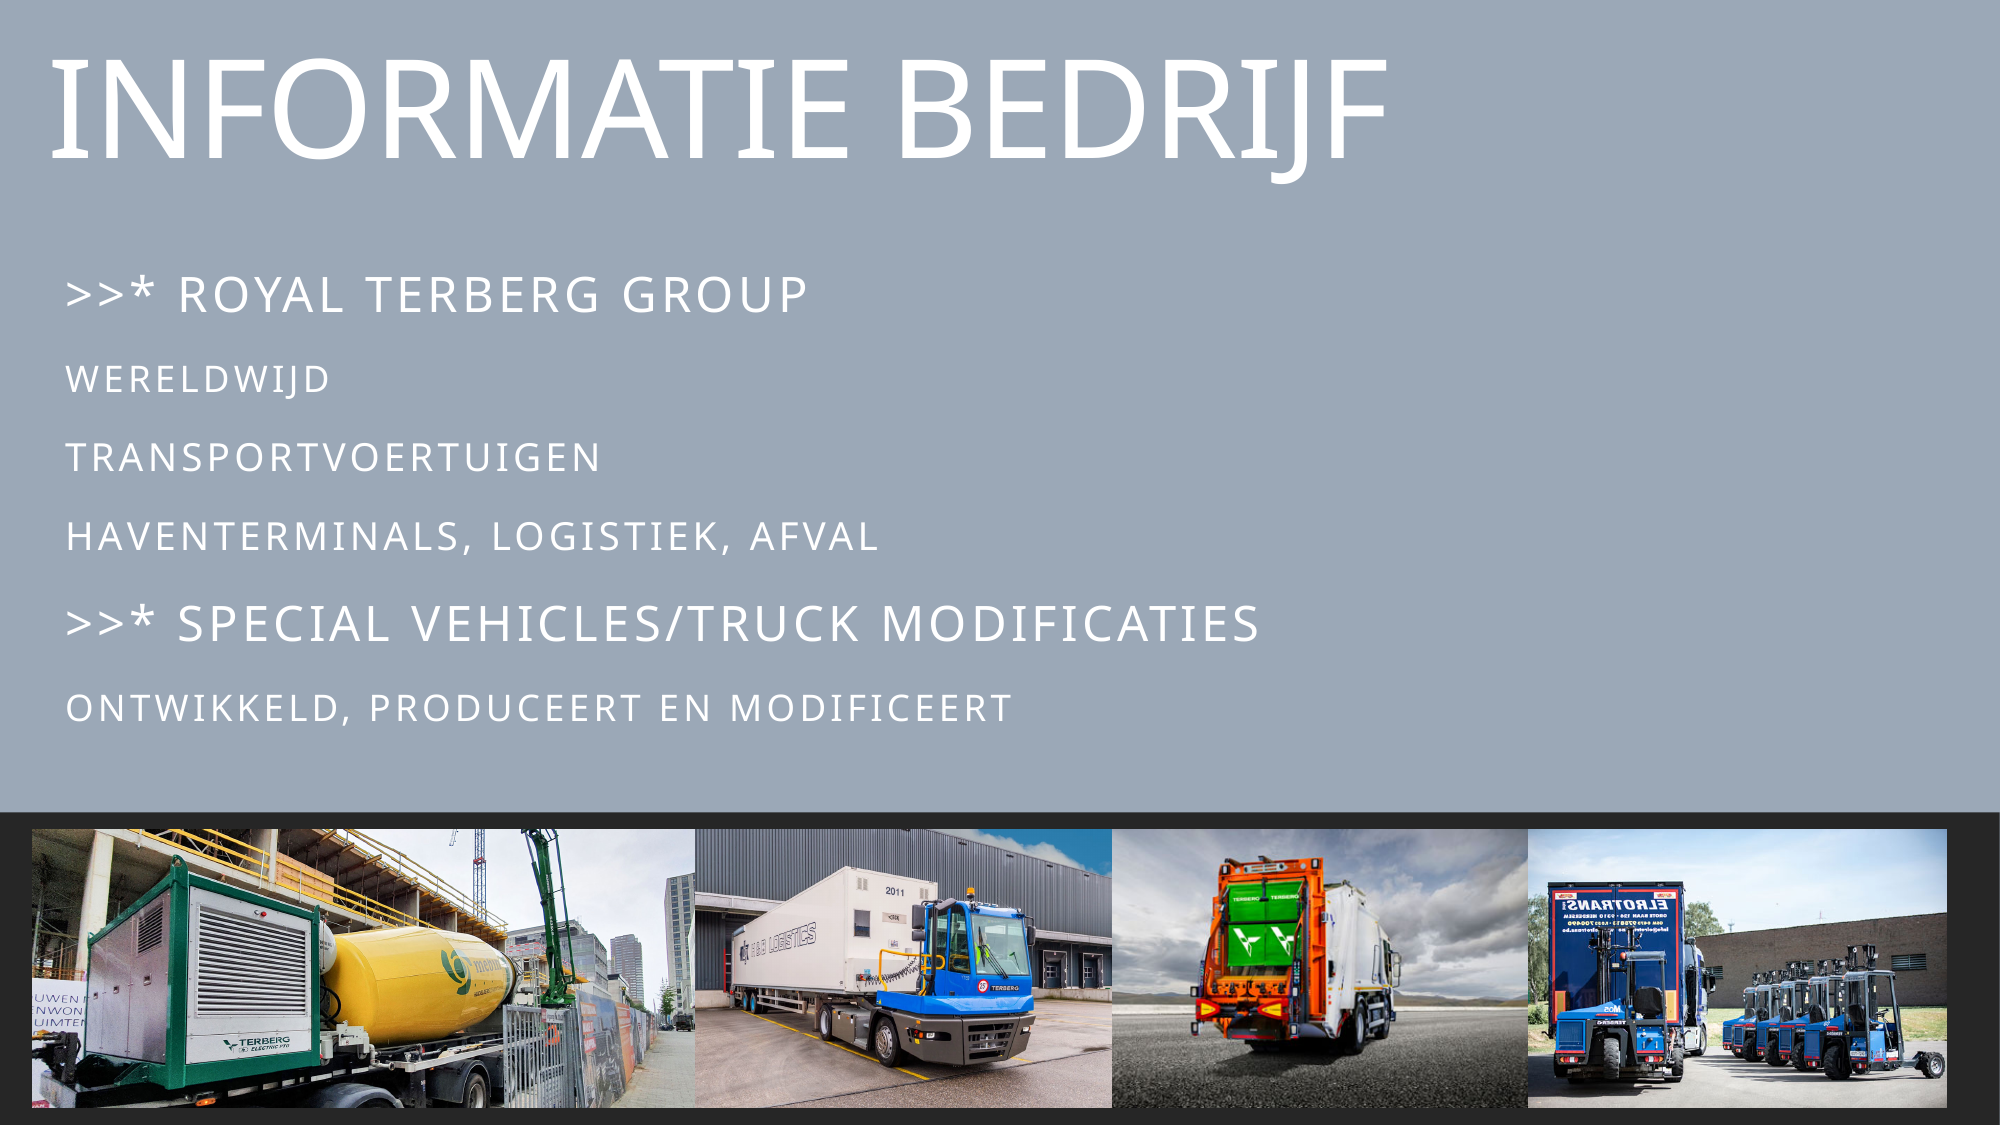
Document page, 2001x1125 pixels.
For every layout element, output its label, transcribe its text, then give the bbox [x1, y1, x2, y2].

text_box [0, 0, 2000, 811]
picture [32, 828, 1948, 1109]
subtitle >>* Royal Terberg Group Wereldwijd Transportvoertuigen Haventerminals, logistiek, afval >>* special vehicles/truck modificaties Ontwikkeld, produceert en modificeert [50, 250, 1700, 737]
title INFORMATIE BEDRIJF [32, 22, 1950, 206]
text_box [0, 811, 2000, 1125]
